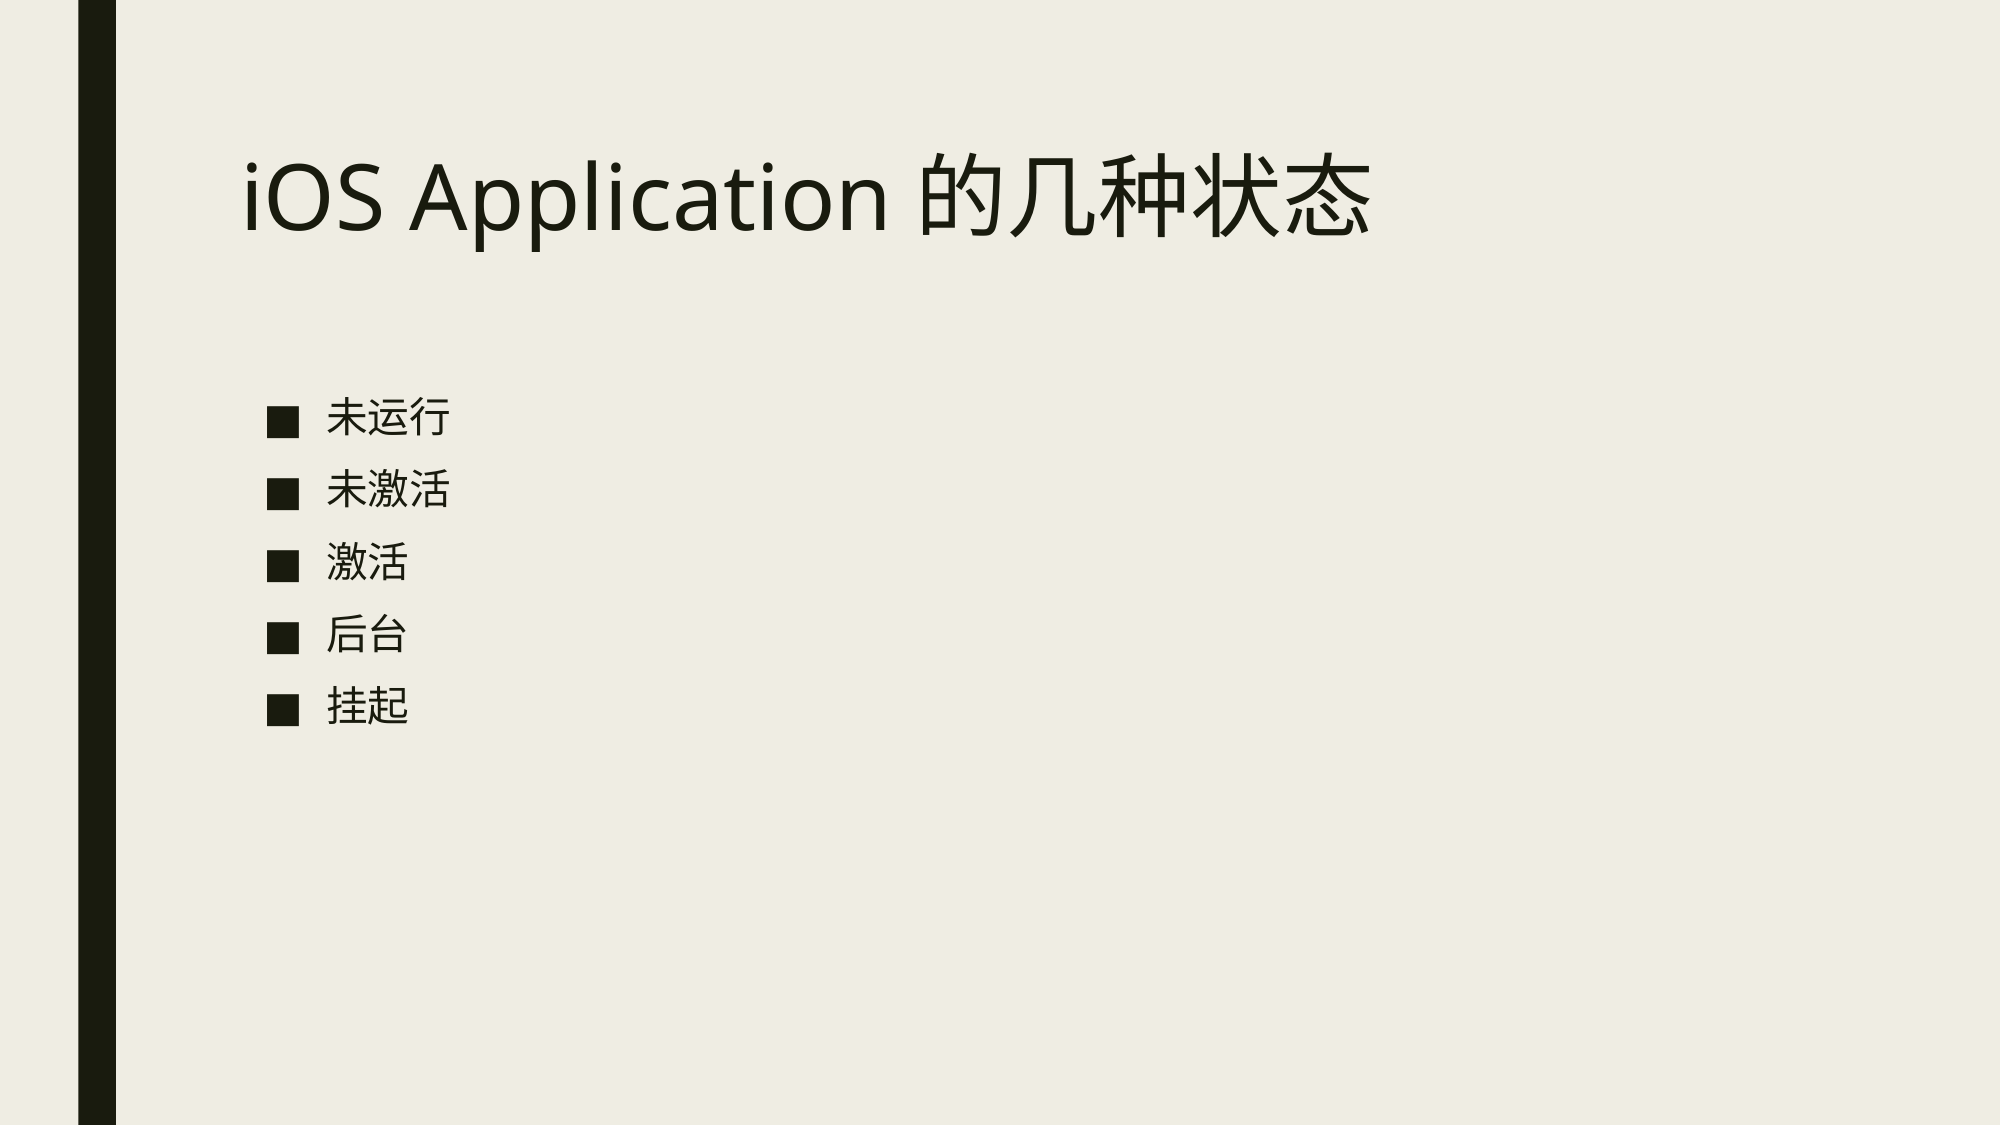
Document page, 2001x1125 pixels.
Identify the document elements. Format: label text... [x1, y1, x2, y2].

list 未运行 未激活 激活 后台 挂起 [248, 387, 1824, 976]
title iOS Application的几种状态 [225, 144, 1800, 388]
